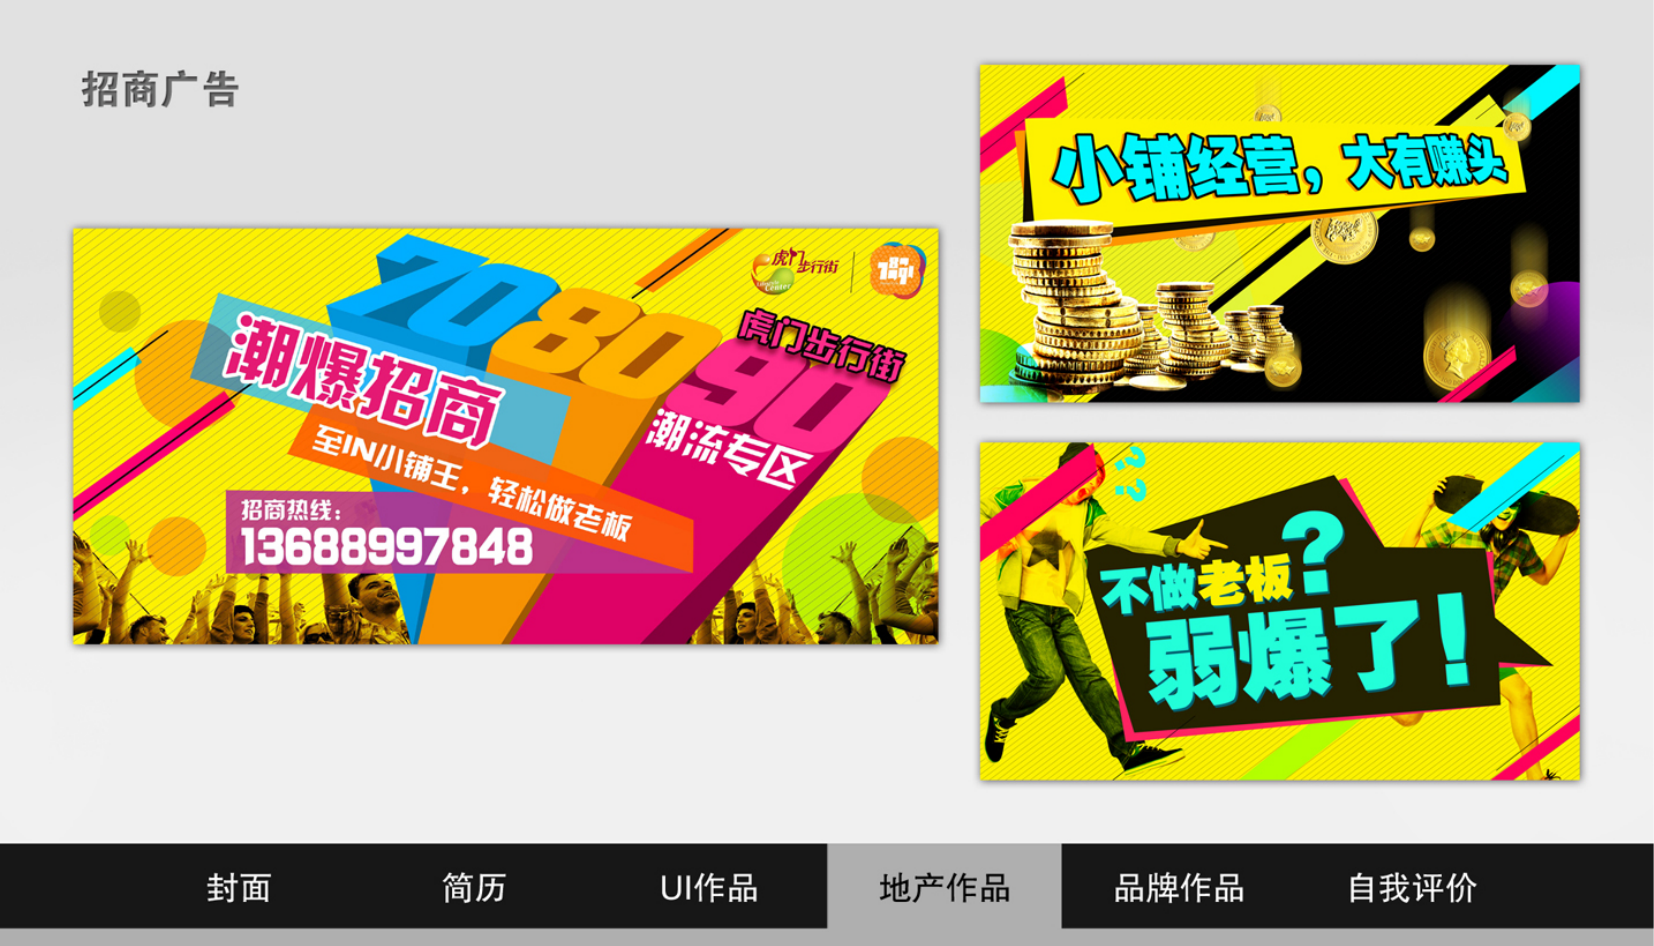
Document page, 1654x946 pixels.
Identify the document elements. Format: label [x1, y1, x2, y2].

list [0, 0, 1654, 946]
